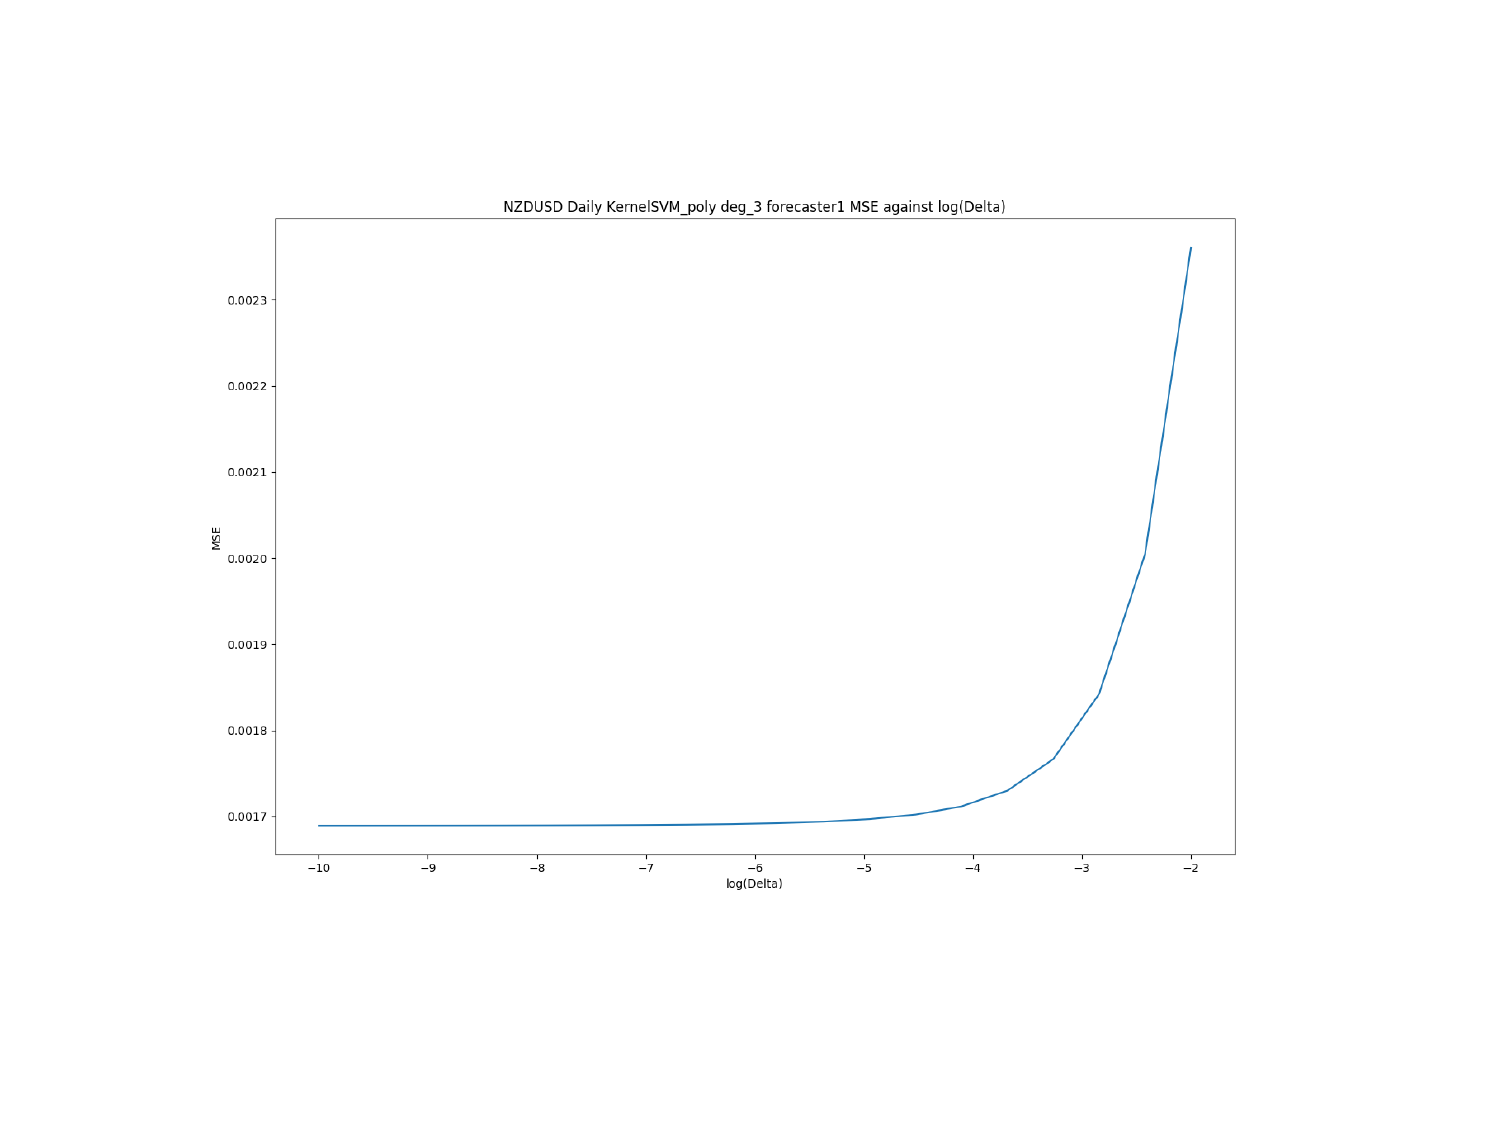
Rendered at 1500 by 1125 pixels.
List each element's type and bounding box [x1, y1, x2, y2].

picture [119, 119, 1358, 946]
